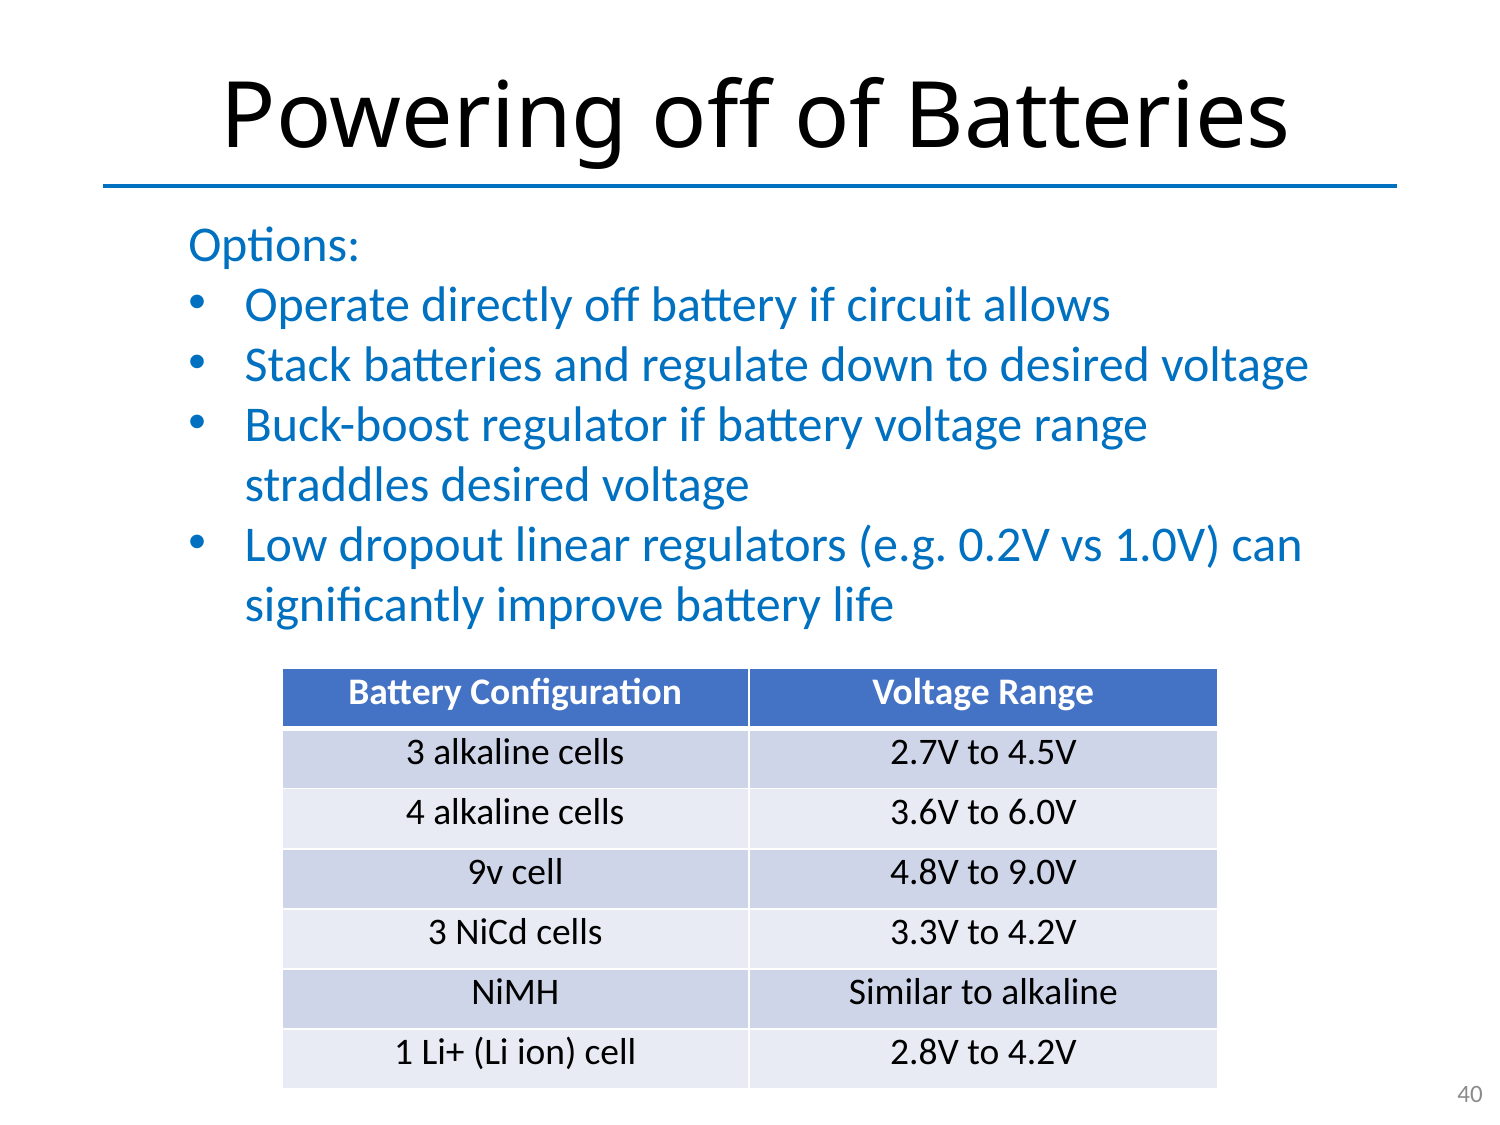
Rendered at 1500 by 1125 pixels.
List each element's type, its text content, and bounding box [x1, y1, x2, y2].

table_header Battery Configuration [283, 669, 748, 726]
table_cell 2.7V to 4.5V [750, 731, 1217, 788]
text_box Options: Operate directly off battery if circuit allows Stack batteries and regulate down to desired voltage Buck-boost regulator if battery voltage range straddles desired voltage Low dropout linear regulators (e.g. 0.2V vs 1.0V) can significantly improve battery life [173, 203, 1358, 639]
table_cell 4 alkaline cells [283, 789, 748, 848]
table_cell Similar to alkaline [750, 970, 1217, 1028]
table_cell 3.6V to 6.0V [750, 789, 1217, 848]
slide_number 40 [1160, 1062, 1498, 1123]
table_cell 3 alkaline cells [283, 731, 748, 788]
table_cell 4.8V to 9.0V [750, 850, 1217, 908]
table_cell 3 NiCd cells [283, 910, 748, 968]
table_cell 1 Li+ (Li ion) cell [283, 1030, 748, 1088]
table_cell 9v cell [283, 850, 748, 908]
table_cell NiMH [283, 970, 748, 1028]
table_cell 2.8V to 4.2V [750, 1030, 1217, 1088]
table_header Voltage Range [750, 669, 1217, 726]
title Powering off of Batteries [76, 36, 1437, 200]
table_cell 3.3V to 4.2V [750, 910, 1217, 968]
